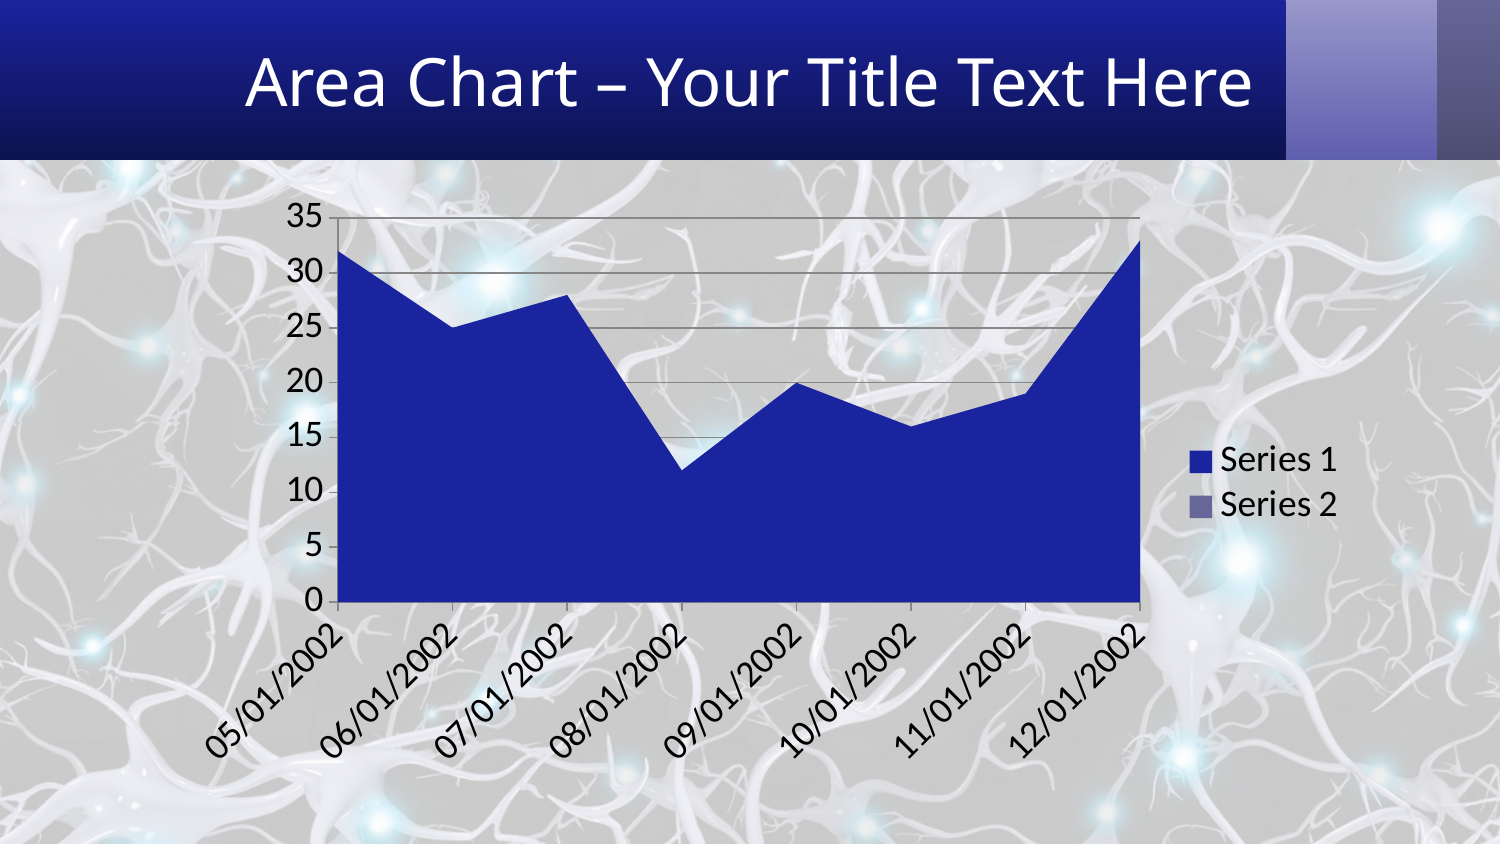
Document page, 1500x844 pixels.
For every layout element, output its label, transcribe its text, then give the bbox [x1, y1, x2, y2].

chart [174, 187, 1363, 782]
title Area Chart – Your Title Text Here [75, 9, 1425, 150]
picture [0, 159, 1500, 844]
